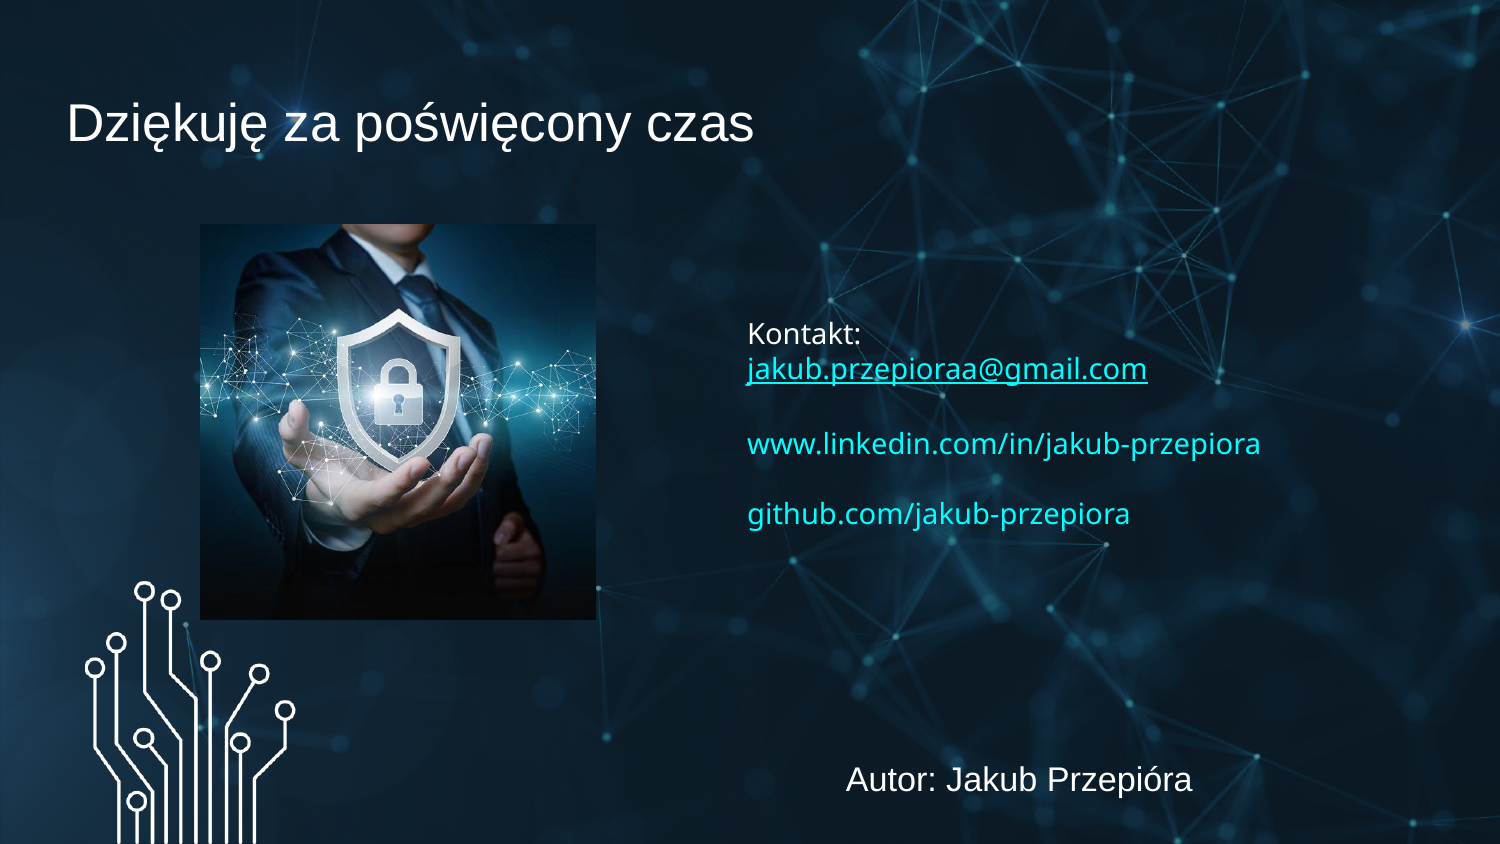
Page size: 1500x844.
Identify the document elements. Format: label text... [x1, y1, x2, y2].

list Autor: Jakub Przepióra [830, 672, 1478, 814]
picture [0, 0, 1500, 844]
text_box Kontakt: jakub.przepioraa@gmail.com www.linkedin.com/in/jakub-przepiora github.com/jakub-przepiora [732, 300, 1417, 546]
title Dziękuję za poświęcony czas [51, 72, 1449, 167]
